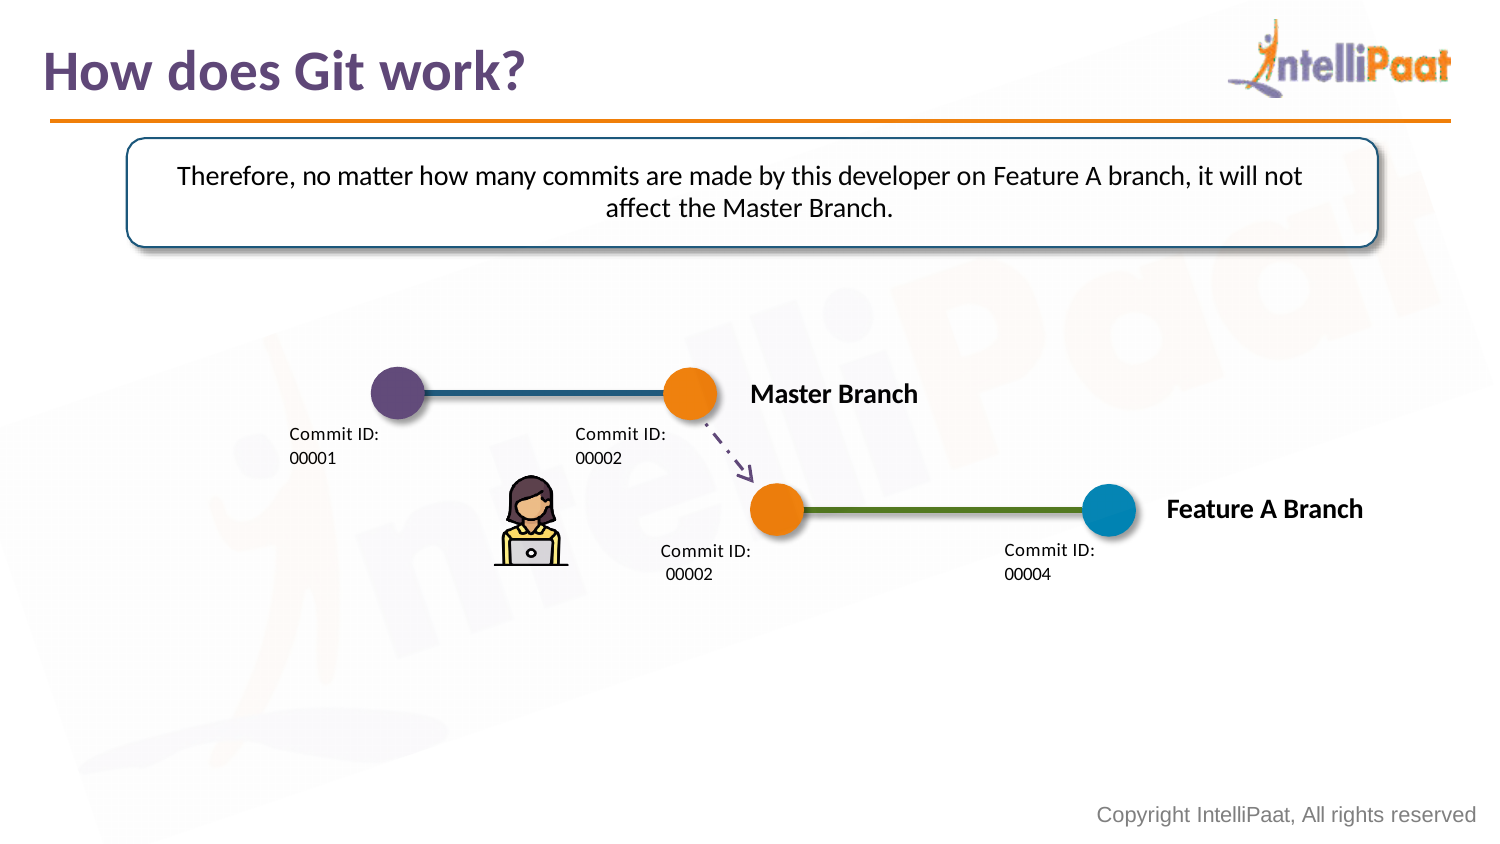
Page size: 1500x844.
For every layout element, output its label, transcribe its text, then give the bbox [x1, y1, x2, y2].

text_box [0, 0, 1494, 844]
footer Copyright IntelliPaat, All rights reserved [1094, 801, 1485, 844]
